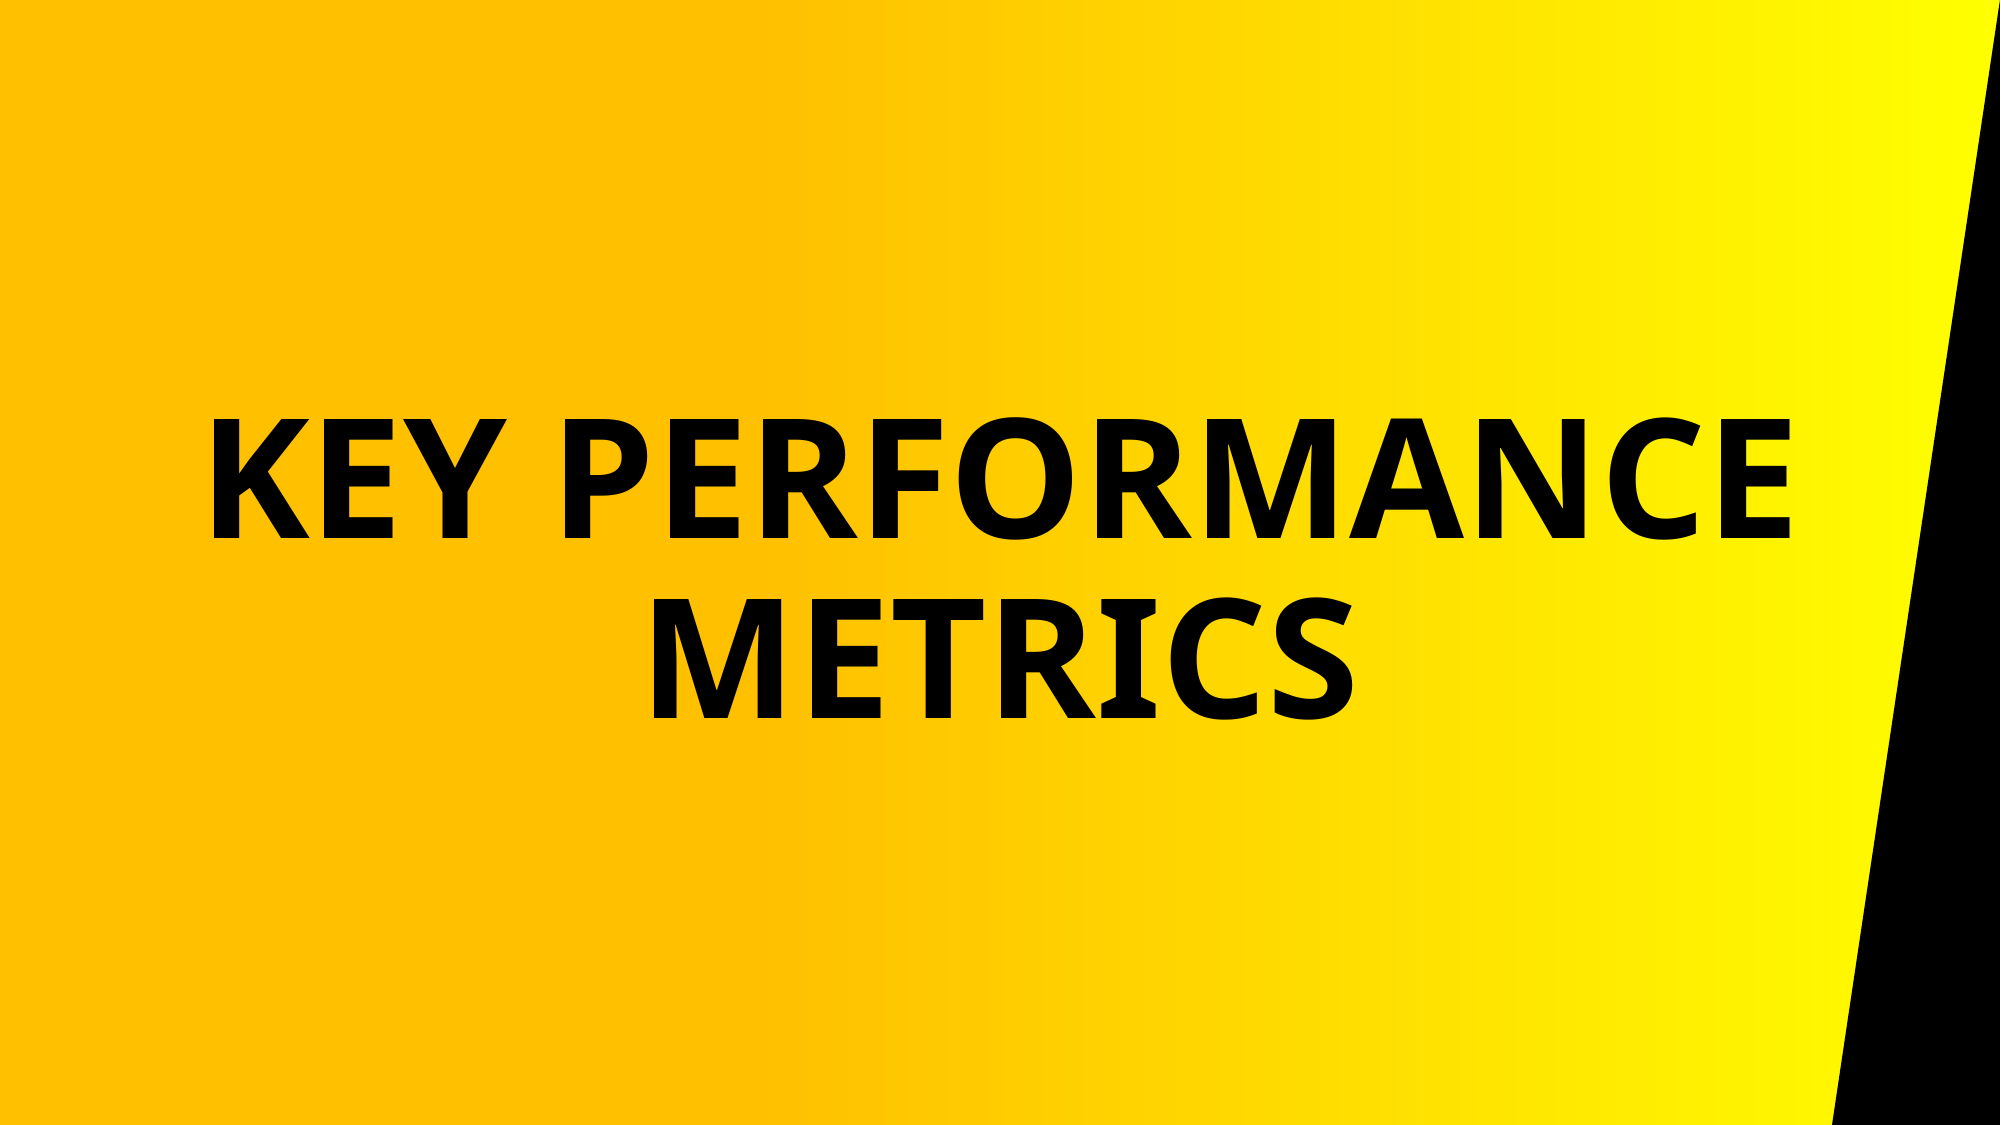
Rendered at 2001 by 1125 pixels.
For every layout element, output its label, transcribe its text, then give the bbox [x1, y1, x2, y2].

text_box KEY PERFORMANCE METRICS [110, 387, 1890, 738]
text_box [1830, 0, 2000, 1125]
